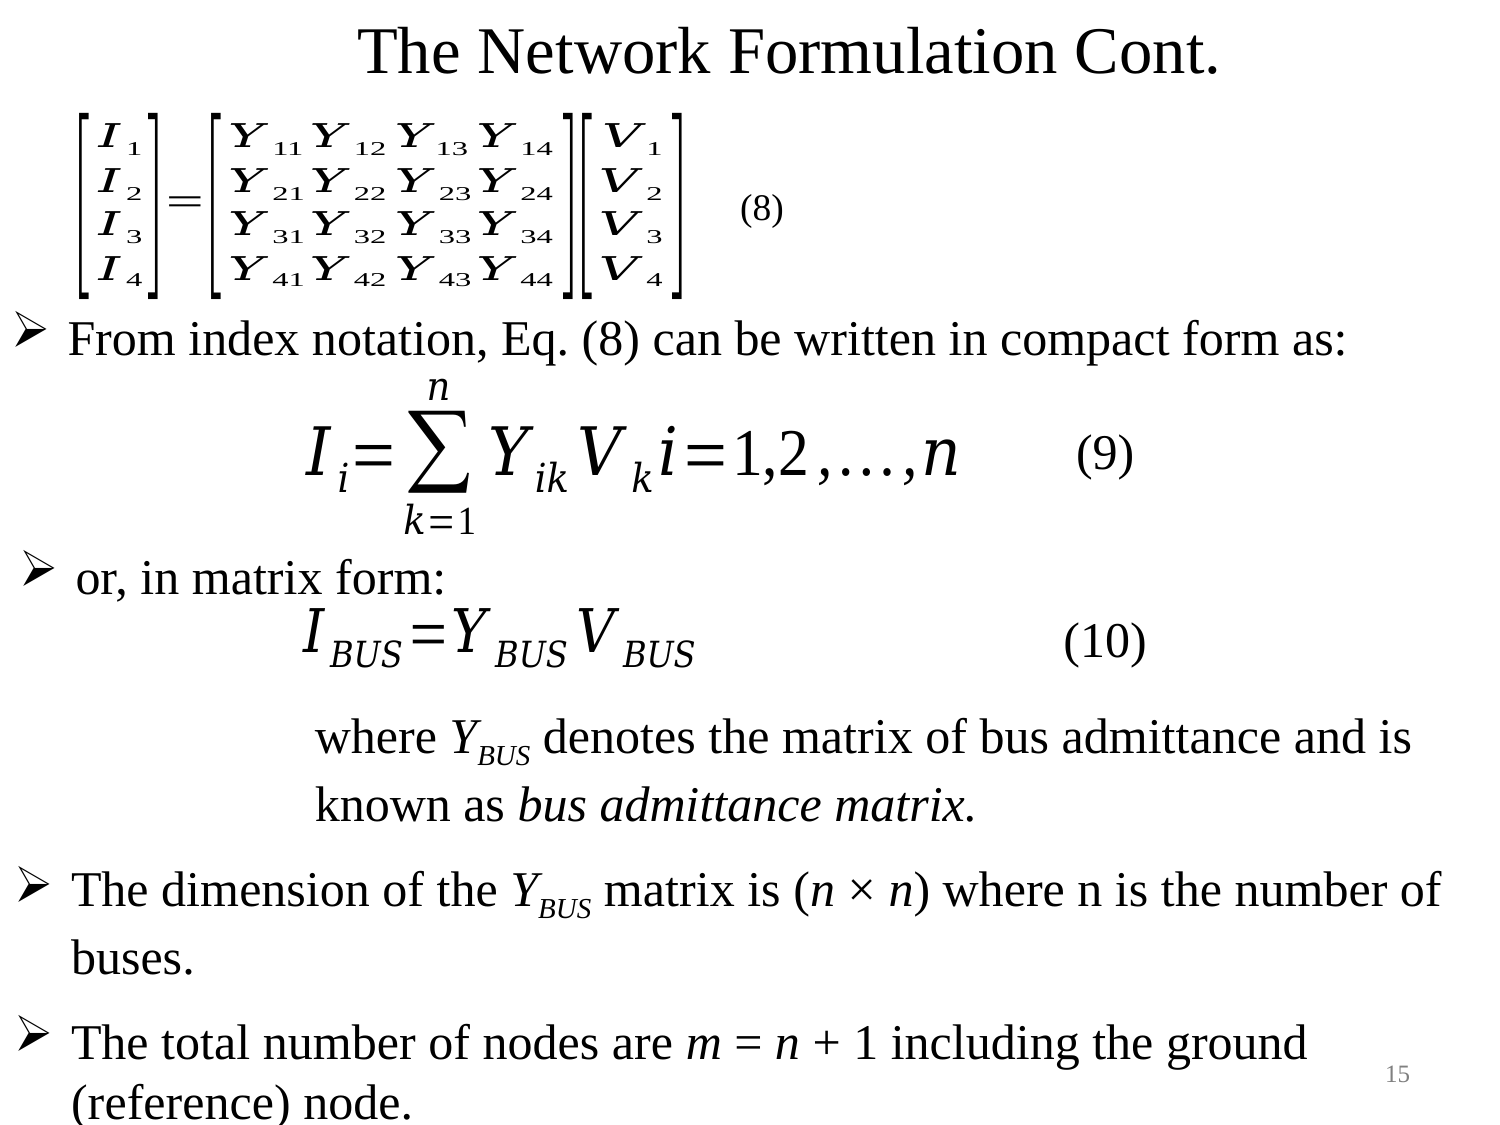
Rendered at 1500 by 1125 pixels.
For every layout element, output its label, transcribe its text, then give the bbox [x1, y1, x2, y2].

text_box where YBUS denotes the matrix of bus admittance and is known as bus admittance matrix. The dimension of the YBUS matrix is (n × n) where n is the number of buses. The total number of nodes are m = n + 1 including the ground (reference) node. [0, 695, 1500, 1125]
text_box The Network Formulation Cont. [4, 0, 1500, 133]
text_box (8) [725, 175, 799, 236]
text_box From index notation, Eq. (8) can be written in compact form as: [0, 298, 1497, 374]
text_box (10) [1048, 599, 1162, 675]
text_box or, in matrix form: [4, 536, 1500, 612]
text_box (9) [1061, 412, 1150, 488]
slide_number 15 [1074, 1042, 1425, 1103]
